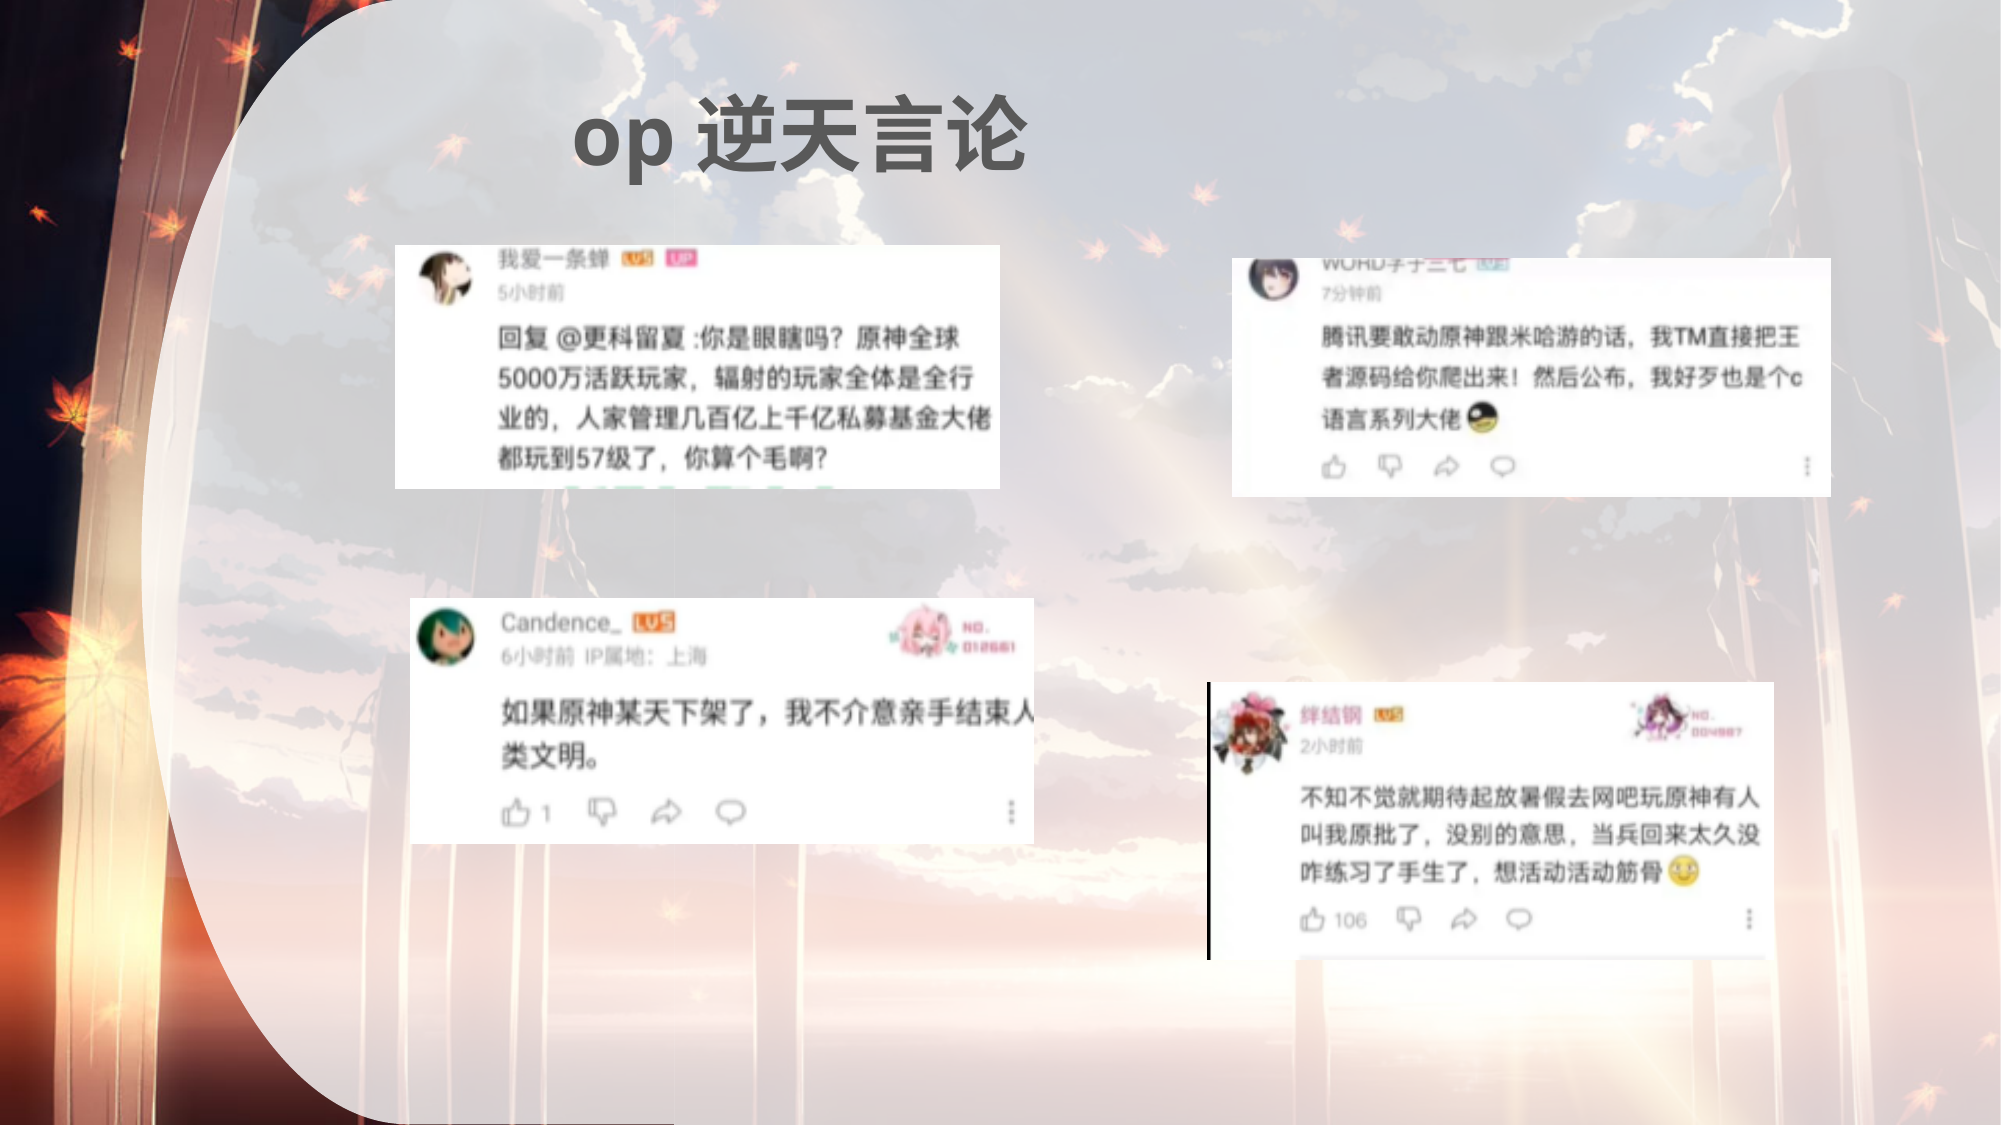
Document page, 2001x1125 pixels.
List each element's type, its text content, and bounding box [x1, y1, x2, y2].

picture [1207, 682, 1774, 960]
picture [1232, 258, 1831, 497]
picture [0, 0, 399, 1125]
text_box op逆天言论 [348, 75, 1252, 190]
picture [395, 245, 1000, 489]
picture [410, 598, 1034, 844]
